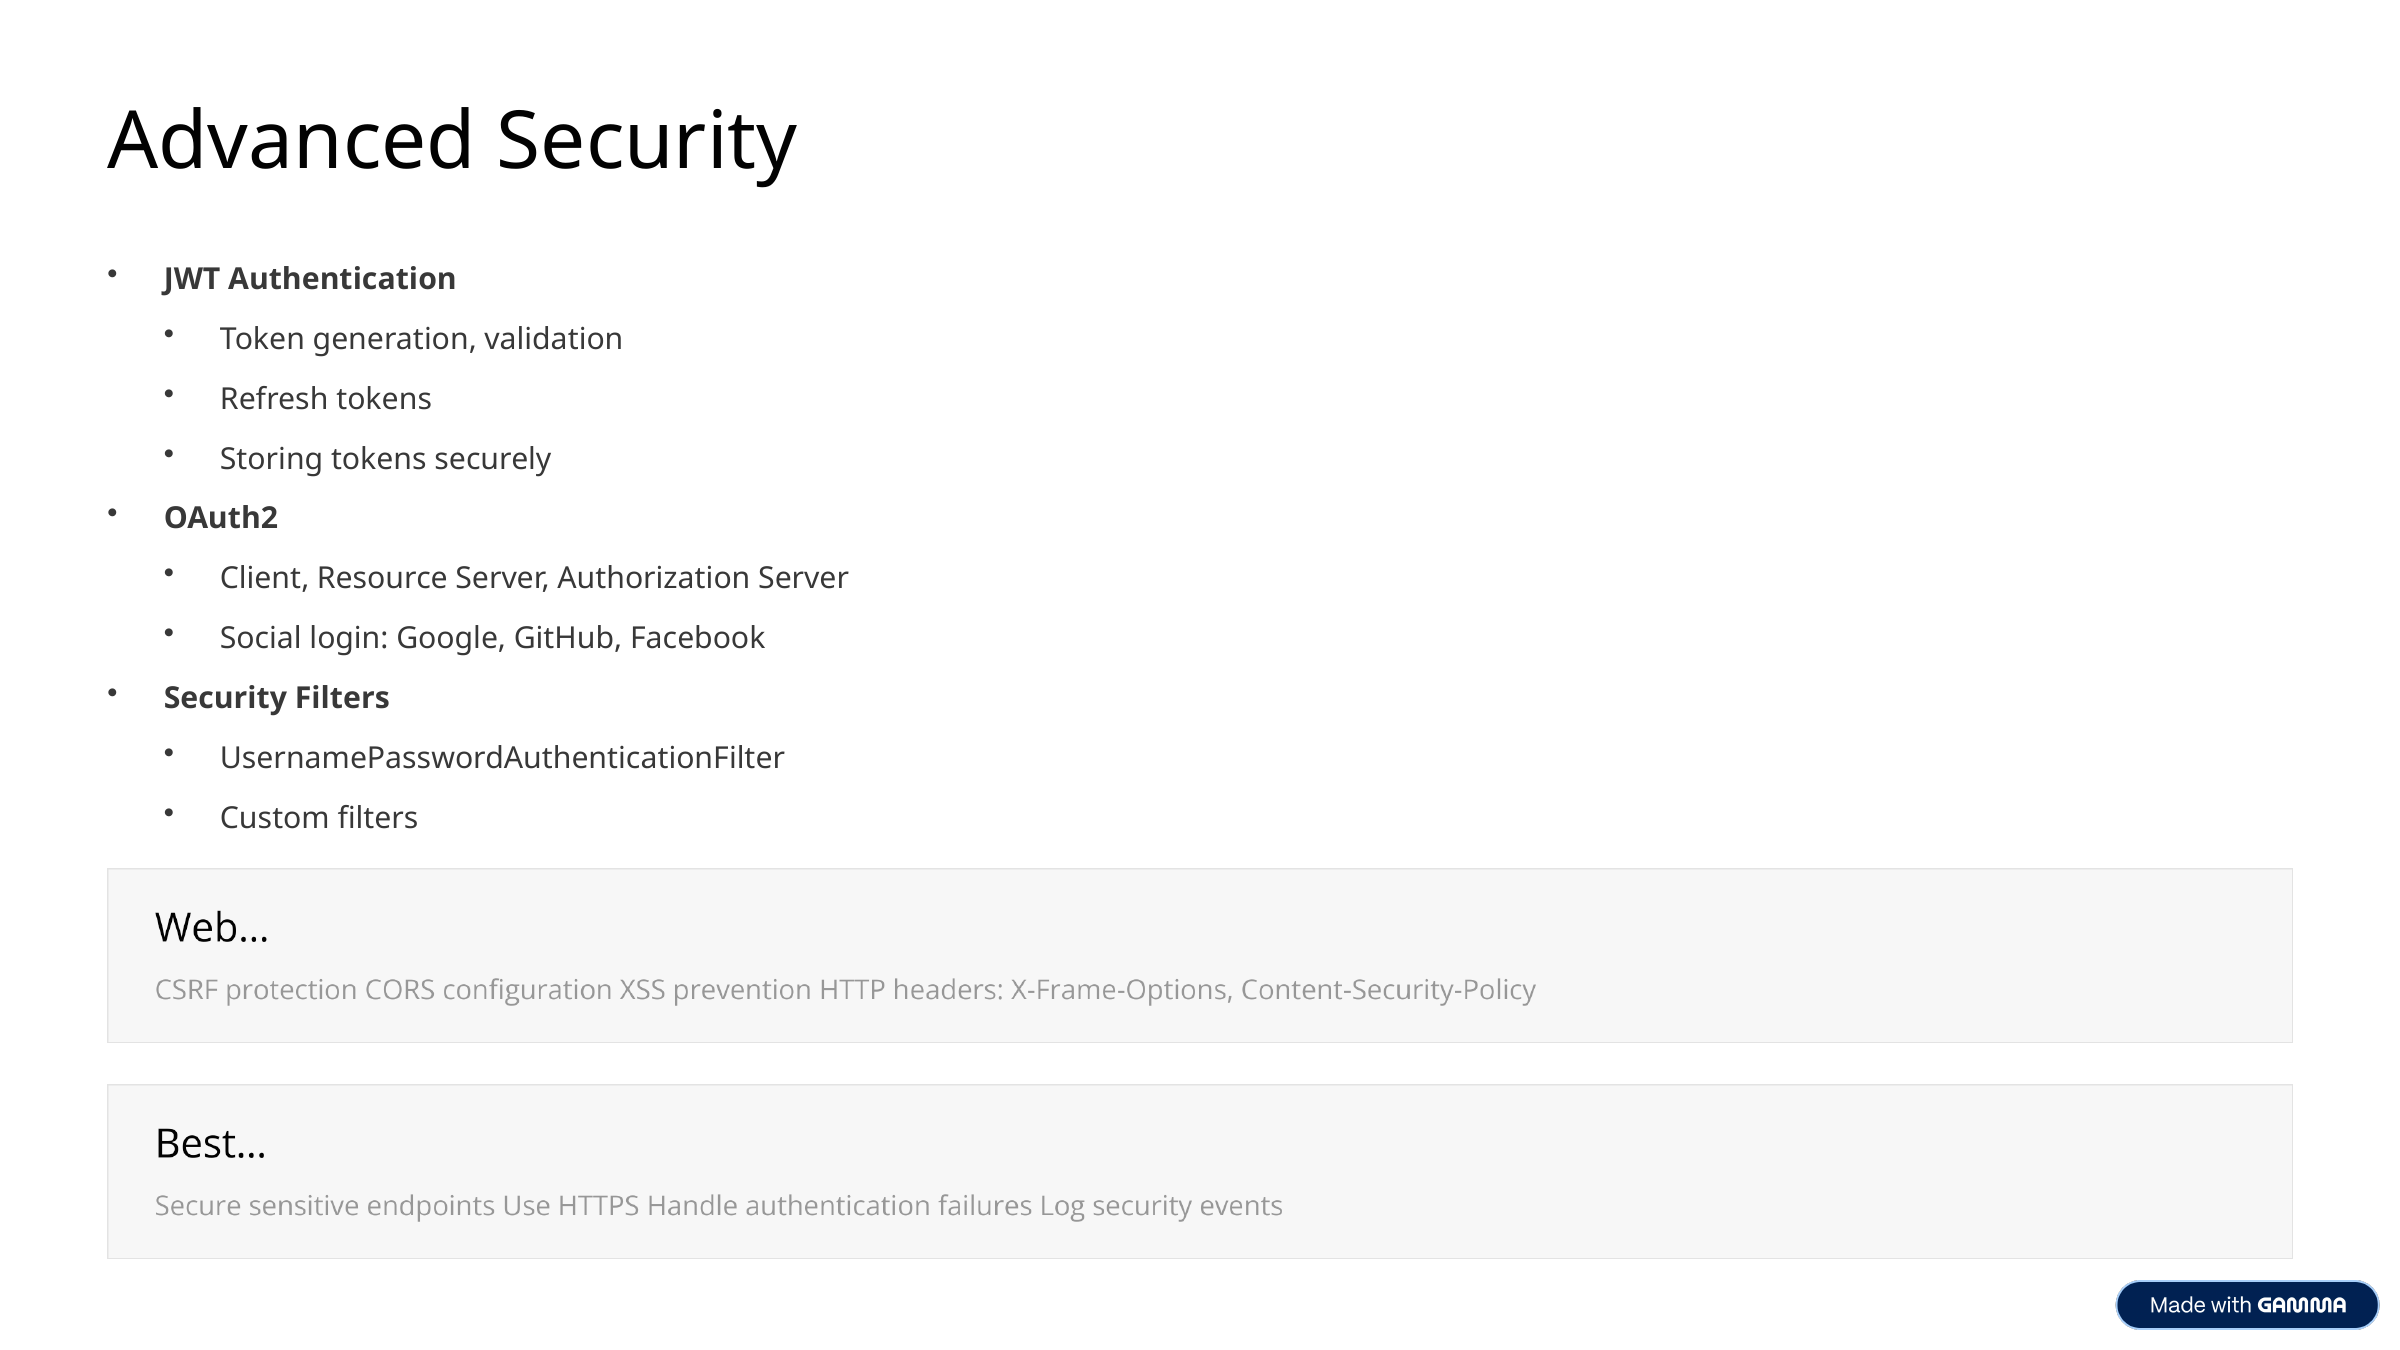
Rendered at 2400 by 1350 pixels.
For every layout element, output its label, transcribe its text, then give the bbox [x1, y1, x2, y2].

text_box JWT Authentication [107, 246, 2293, 296]
text_box Custom filters [107, 785, 2293, 835]
picture [107, 1084, 2293, 1259]
picture [2106, 1271, 2389, 1339]
text_box Client, Resource Server, Authorization Server [107, 545, 2293, 595]
text_box Advanced Security [107, 84, 914, 186]
text_box OAuth2 [107, 485, 2293, 536]
picture [107, 868, 2293, 1043]
text_box Social login: Google, GitHub, Facebook [107, 605, 2293, 655]
text_box UsernamePasswordAuthenticationFilter [107, 725, 2293, 775]
text_box Security Filters [107, 665, 2293, 715]
text_box Refresh tokens [107, 366, 2293, 416]
text_box Token generation, validation [107, 306, 2293, 356]
text_box Storing tokens securely [107, 426, 2293, 476]
